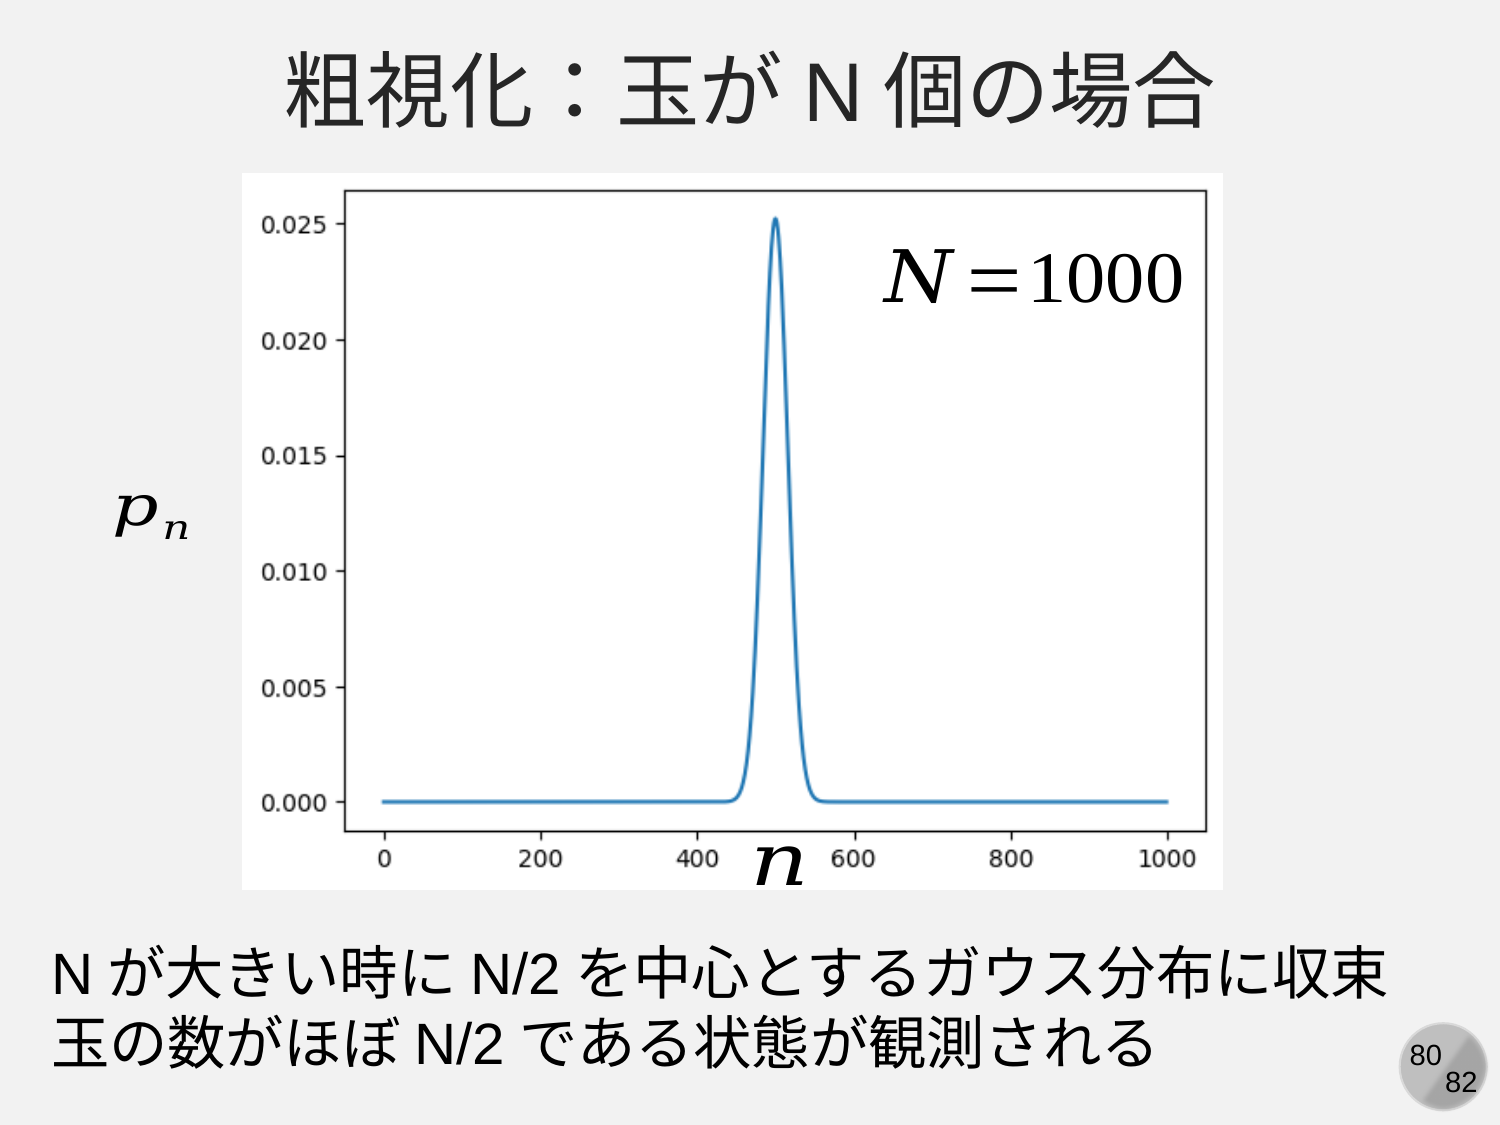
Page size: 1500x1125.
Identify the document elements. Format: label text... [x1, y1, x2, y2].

list 粗視化：玉がN個の場合 [0, 31, 1500, 155]
text_box Nが大きい時にN/2を中心とするガウス分布に収束 玉の数がほぼN/2である状態が観測される [36, 928, 1404, 1084]
picture [241, 173, 1223, 890]
